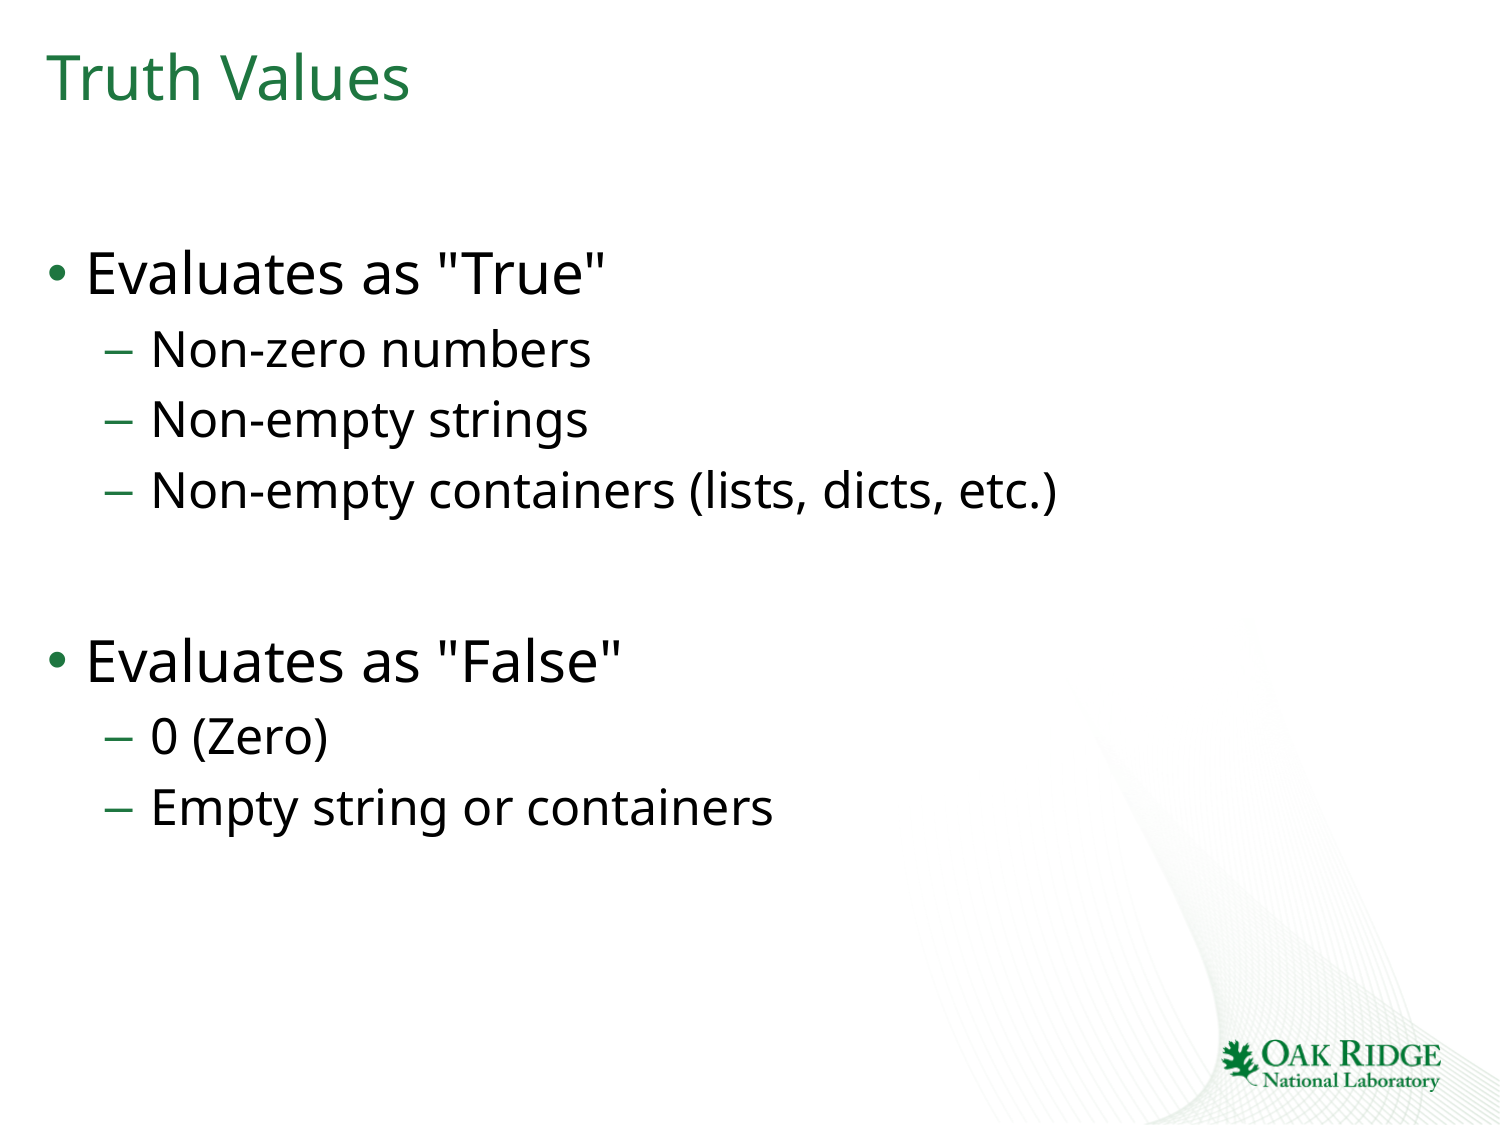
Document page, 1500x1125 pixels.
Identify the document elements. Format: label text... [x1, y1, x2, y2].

picture [833, 297, 1500, 1125]
title Truth Values [31, 41, 1449, 125]
list Evaluates as "True" Non-zero numbers Non-empty strings Non-empty containers (lists, dicts, etc.) Evaluates as "False" 0 (Zero) Empty string or containers [33, 236, 1451, 925]
